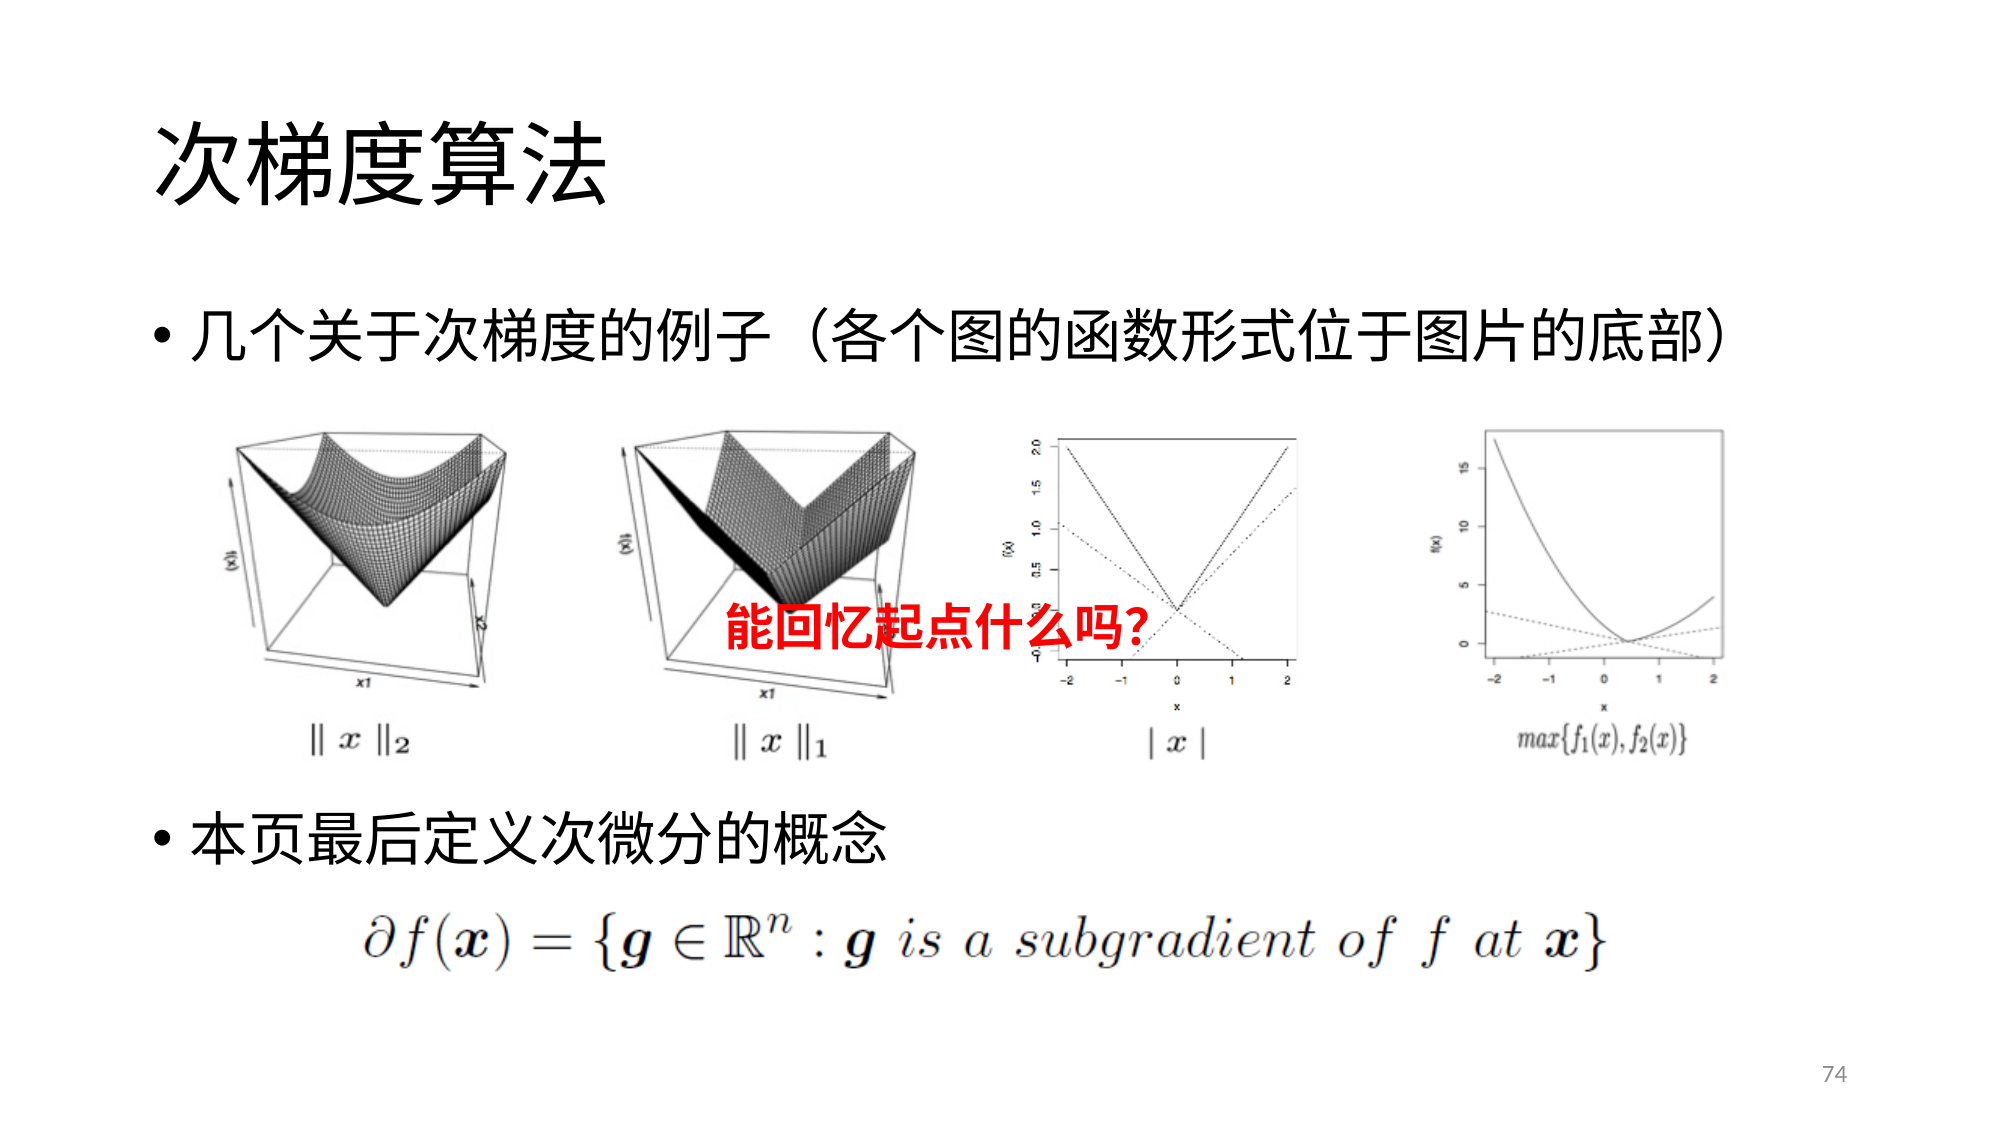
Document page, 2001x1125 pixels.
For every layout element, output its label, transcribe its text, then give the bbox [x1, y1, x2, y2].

picture [361, 906, 1614, 975]
list 几个关于次梯度的例子（各个图的函数形式位于图片的底部） 本页最后定义次微分的概念 [137, 299, 1863, 1014]
slide_number 74 [1412, 1042, 1863, 1103]
picture [169, 401, 1782, 776]
title 次梯度算法 [137, 59, 1863, 278]
